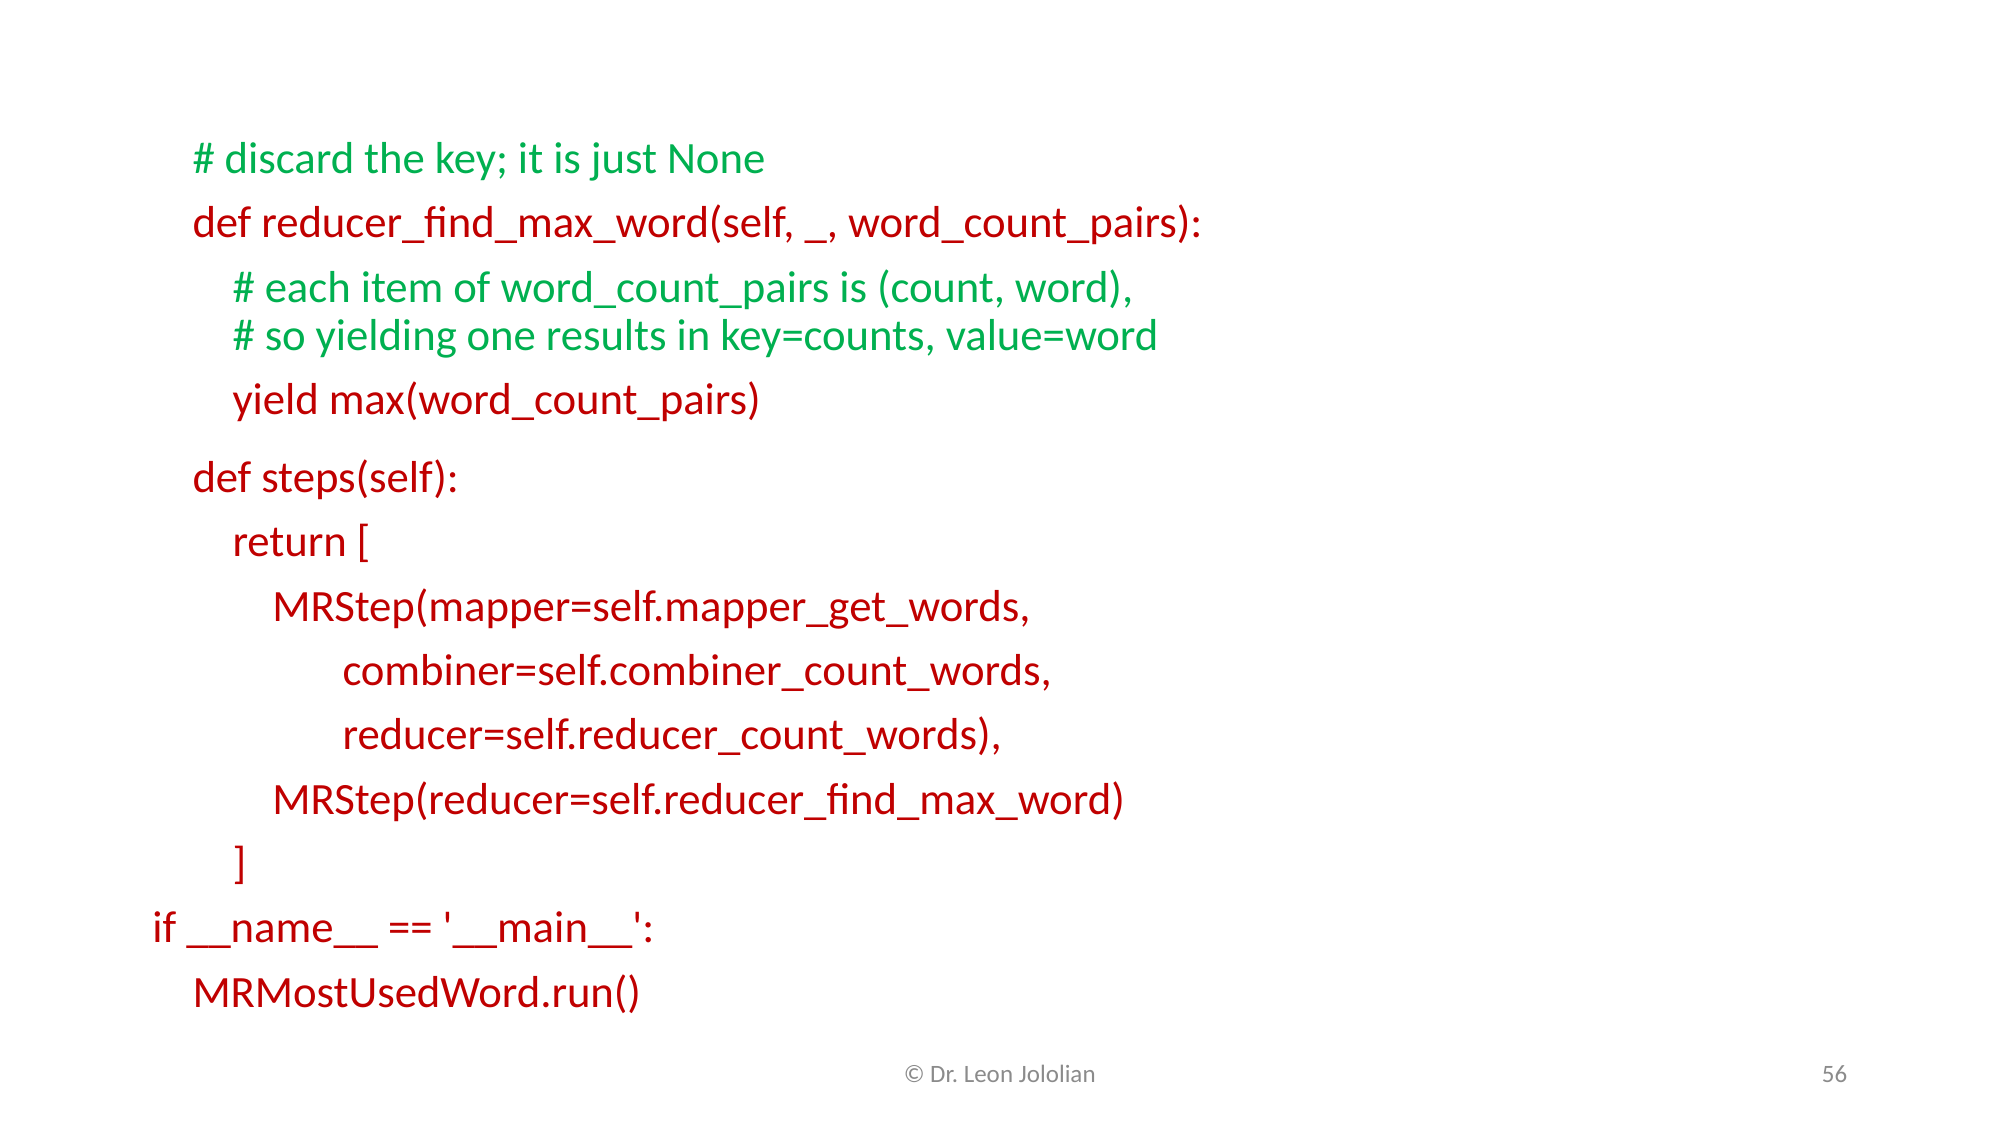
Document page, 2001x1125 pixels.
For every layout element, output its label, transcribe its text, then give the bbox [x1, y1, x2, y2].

list # discard the key; it is just None def reducer_find_max_word(self, _, word_count_pairs): # each item of word_count_pairs is (count, word), # so yielding one results in key=counts, value=word yield max(word_count_pairs) def steps(self): return [ MRStep(mapper=self.mapper_get_words, combiner=self.combiner_count_words, reducer=self.reducer_count_words), MRStep(reducer=self.reducer_find_max_word) ] if __name__ == '__main__': MRMostUsedWord.run() [137, 127, 1863, 1032]
footer © Dr. Leon Jololian [662, 1042, 1338, 1103]
slide_number 56 [1412, 1042, 1863, 1103]
